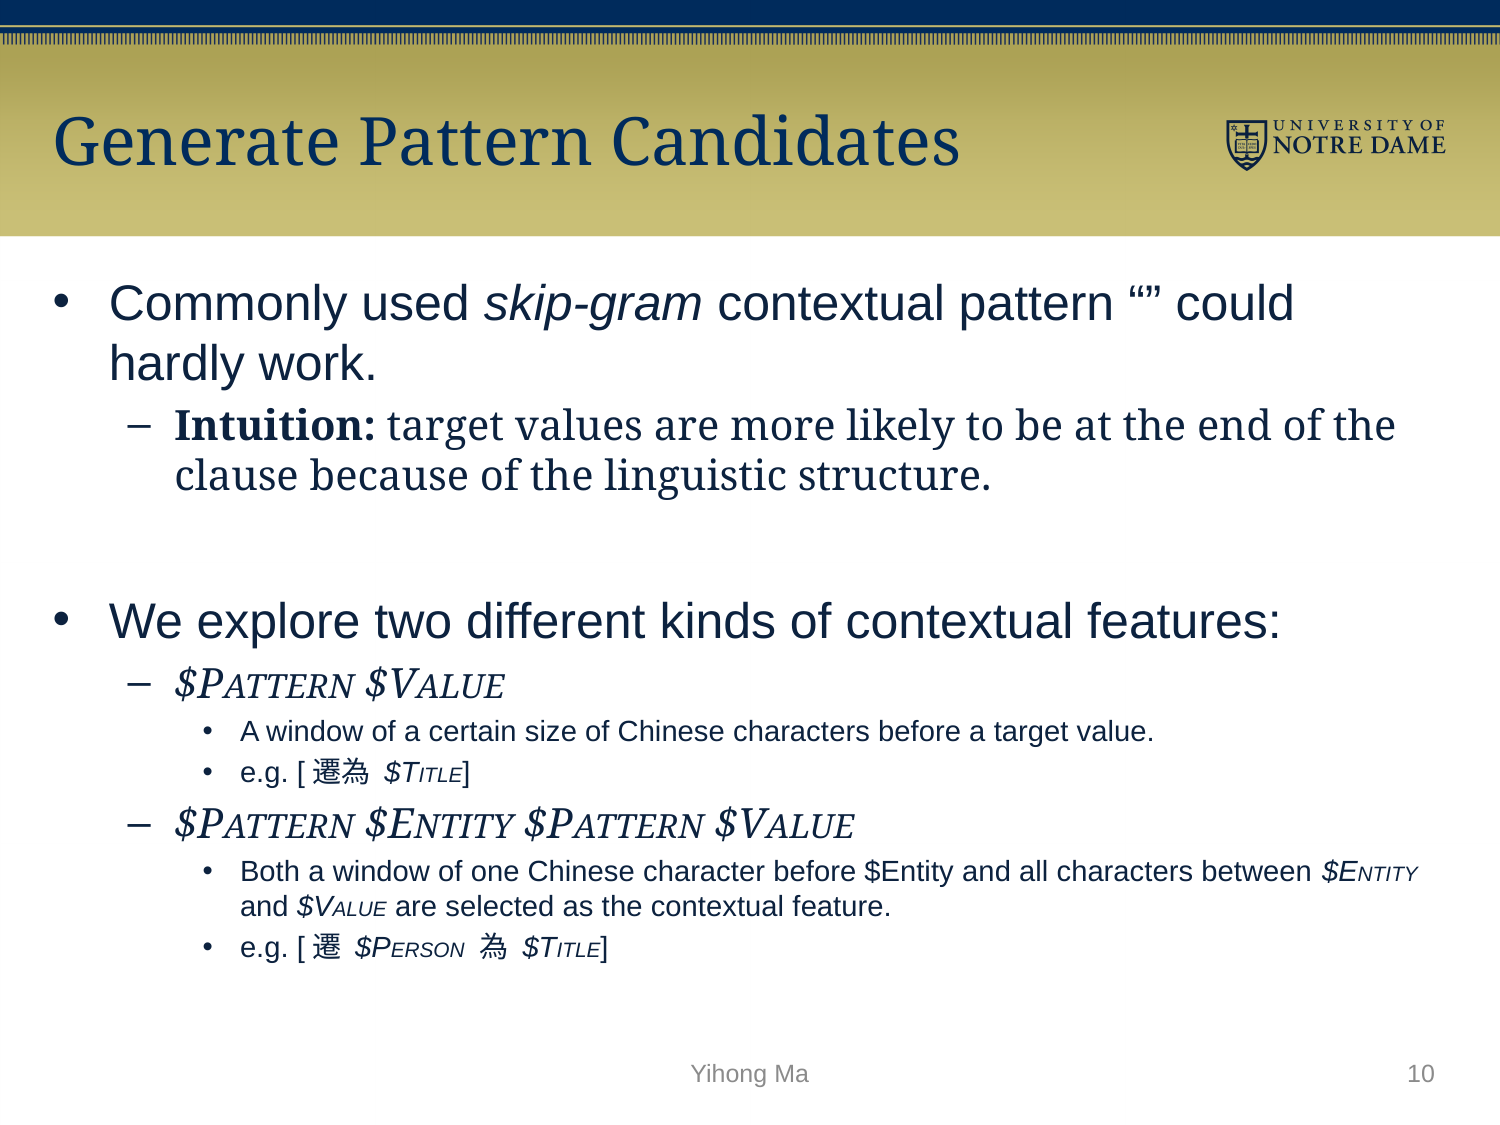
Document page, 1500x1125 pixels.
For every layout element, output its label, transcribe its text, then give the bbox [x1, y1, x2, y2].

picture [0, 0, 1500, 1125]
slide_number 10 [1100, 1042, 1450, 1103]
footer Yihong Ma [512, 1042, 988, 1103]
title Generate Pattern Candidates [37, 45, 1175, 233]
